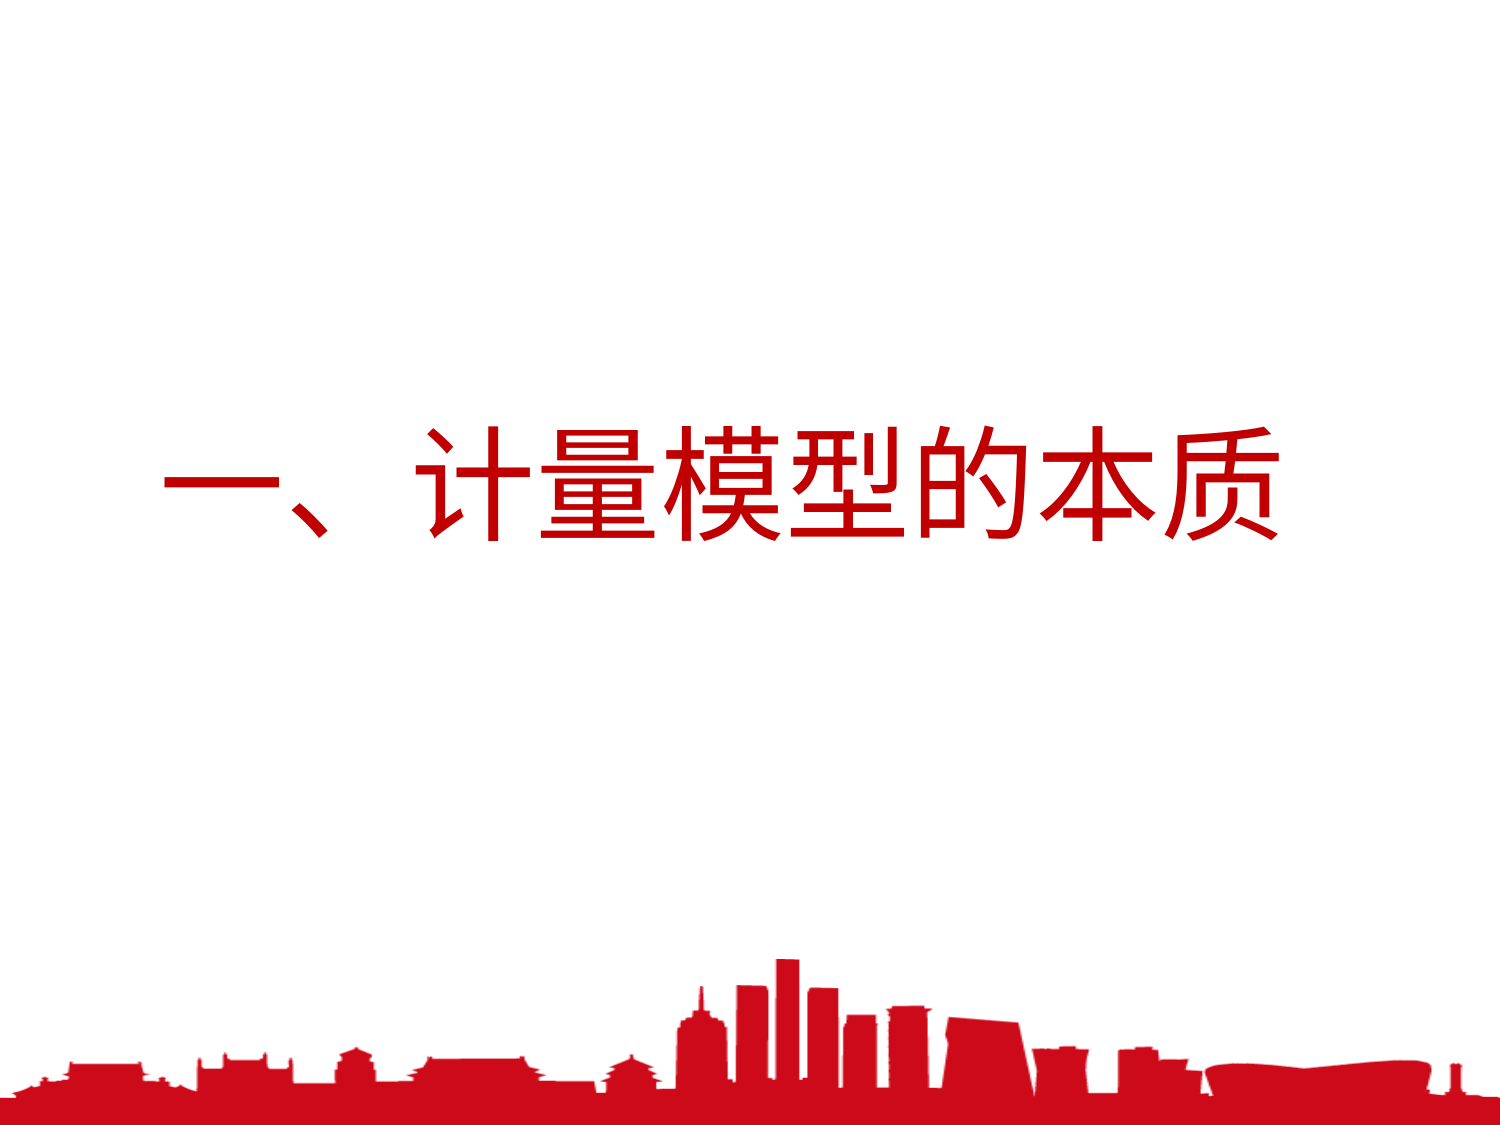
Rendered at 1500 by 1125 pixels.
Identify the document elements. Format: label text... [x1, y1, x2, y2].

picture [0, 959, 1500, 1125]
text_box 一、计量模型的本质 [0, 249, 1446, 564]
